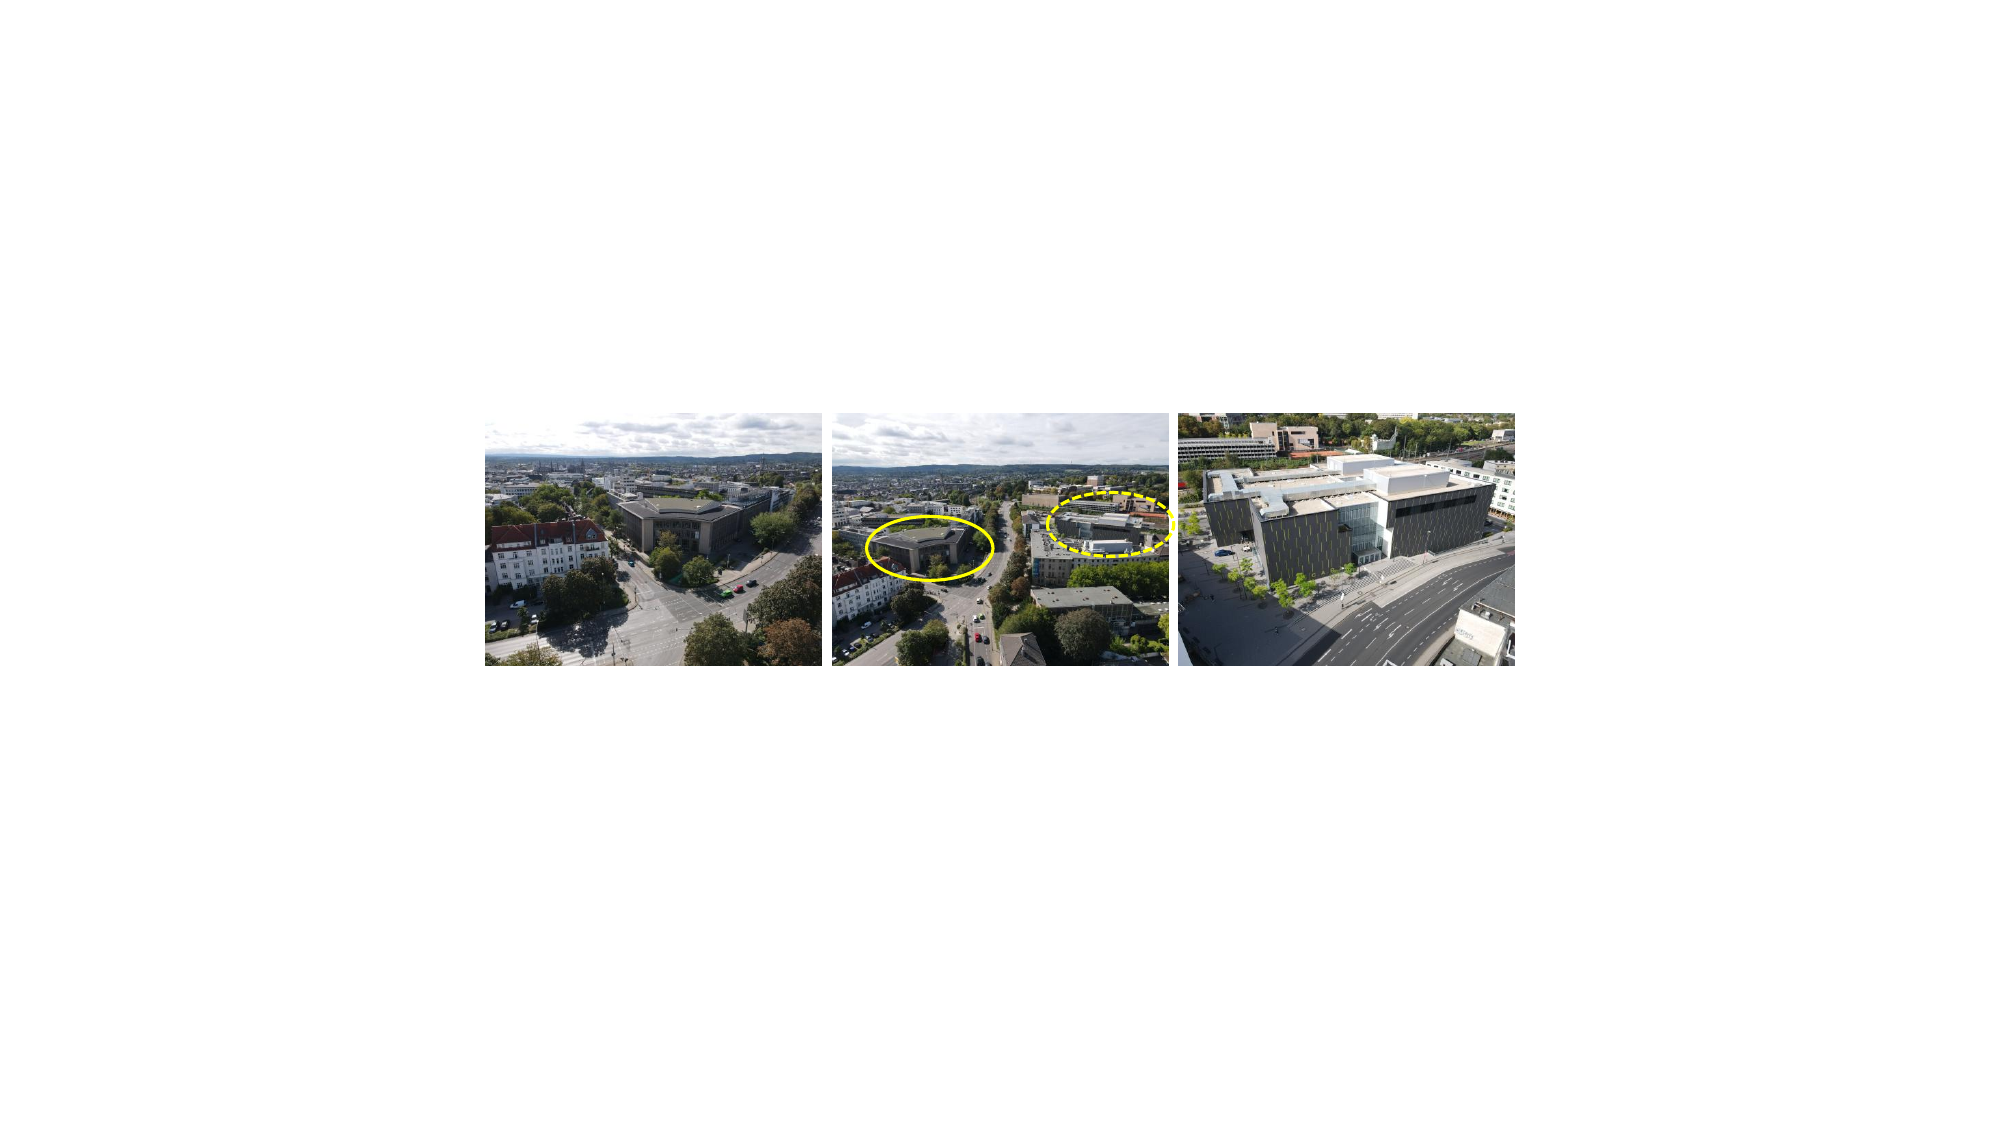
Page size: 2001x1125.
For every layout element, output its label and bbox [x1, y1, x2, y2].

text_box [485, 413, 1515, 666]
